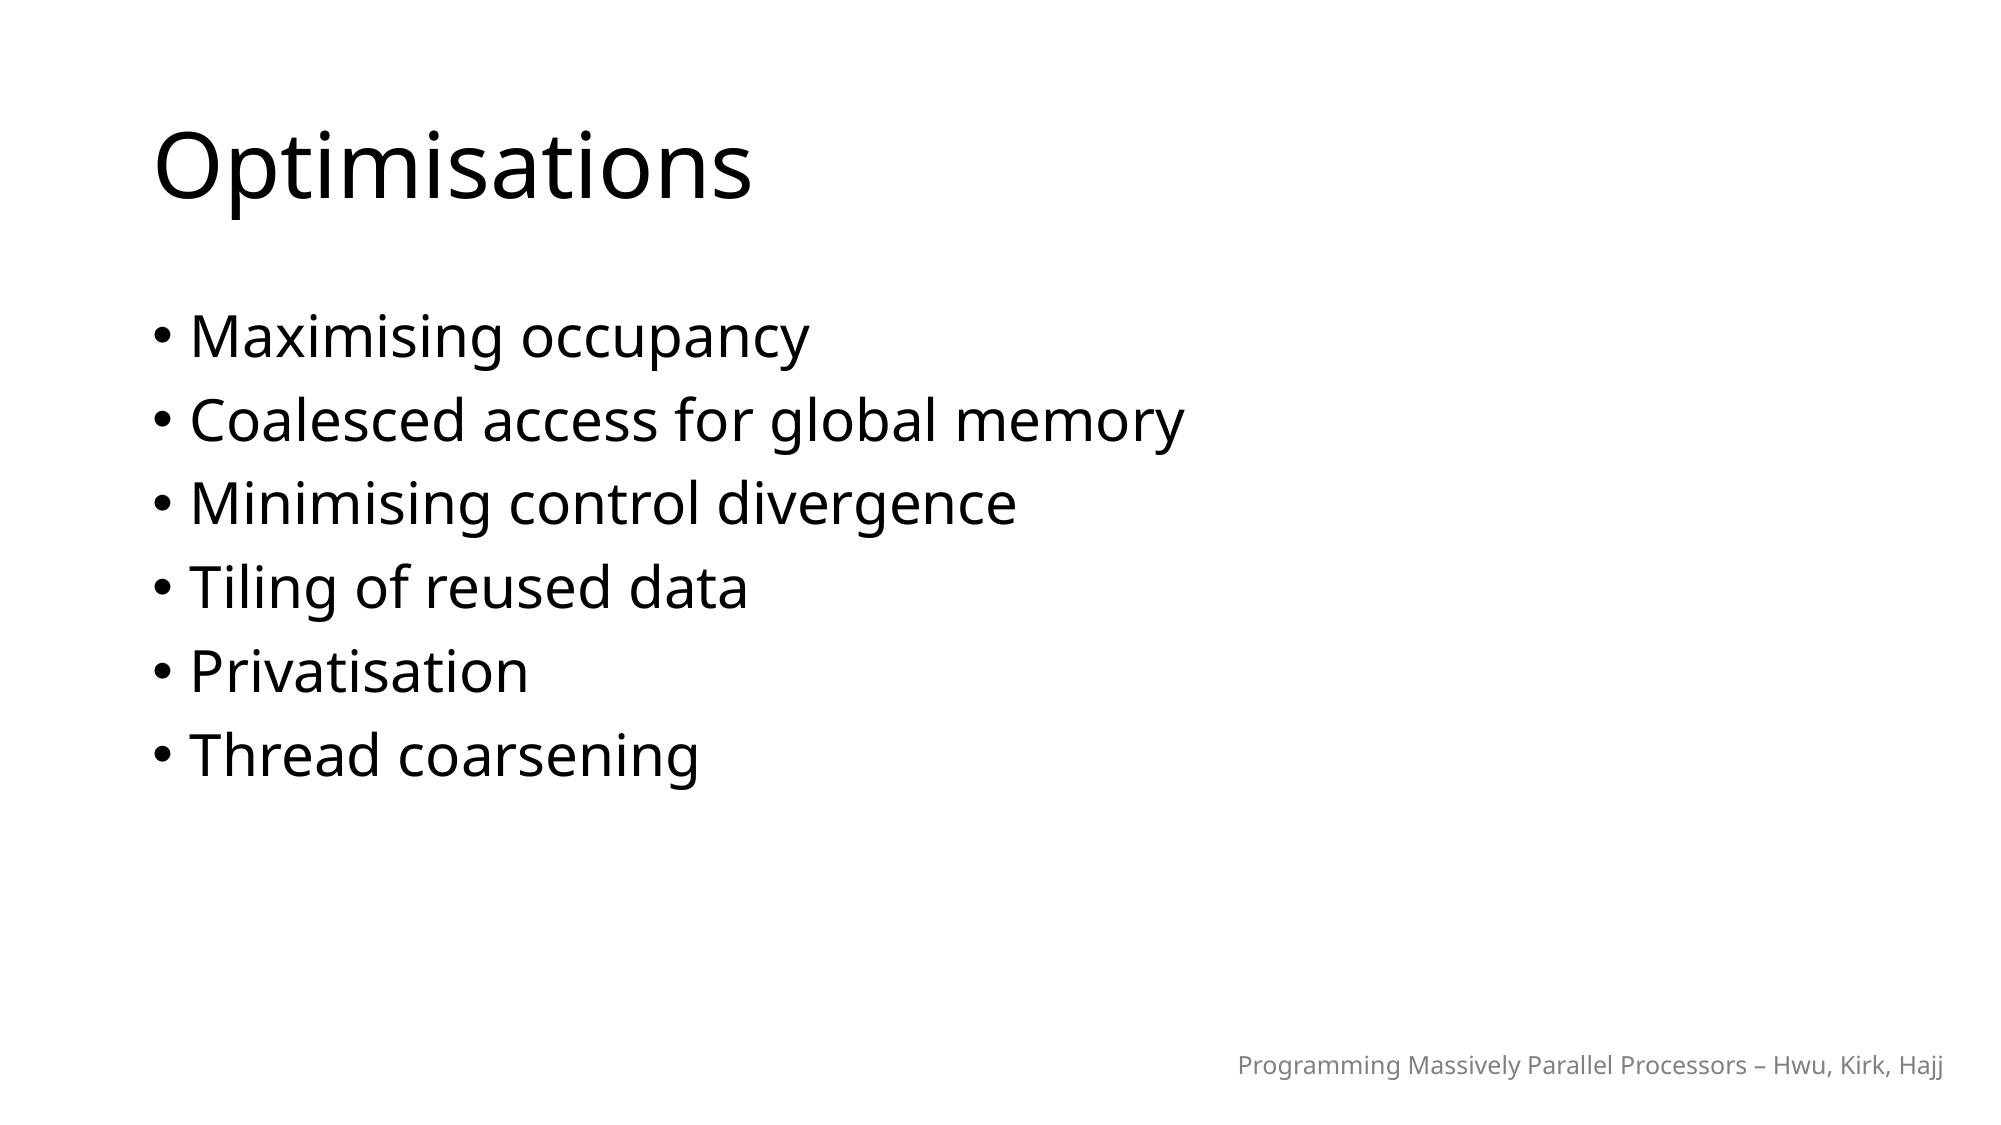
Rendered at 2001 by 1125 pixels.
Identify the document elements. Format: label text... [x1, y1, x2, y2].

list Maximising occupancy Coalesced access for global memory Minimising control divergence Tiling of reused data Privatisation Thread coarsening [137, 299, 1863, 1014]
text_box Programming Massively Parallel Processors – Hwu, Kirk, Hajj [1222, 1042, 1960, 1088]
title Optimisations [137, 59, 1863, 278]
